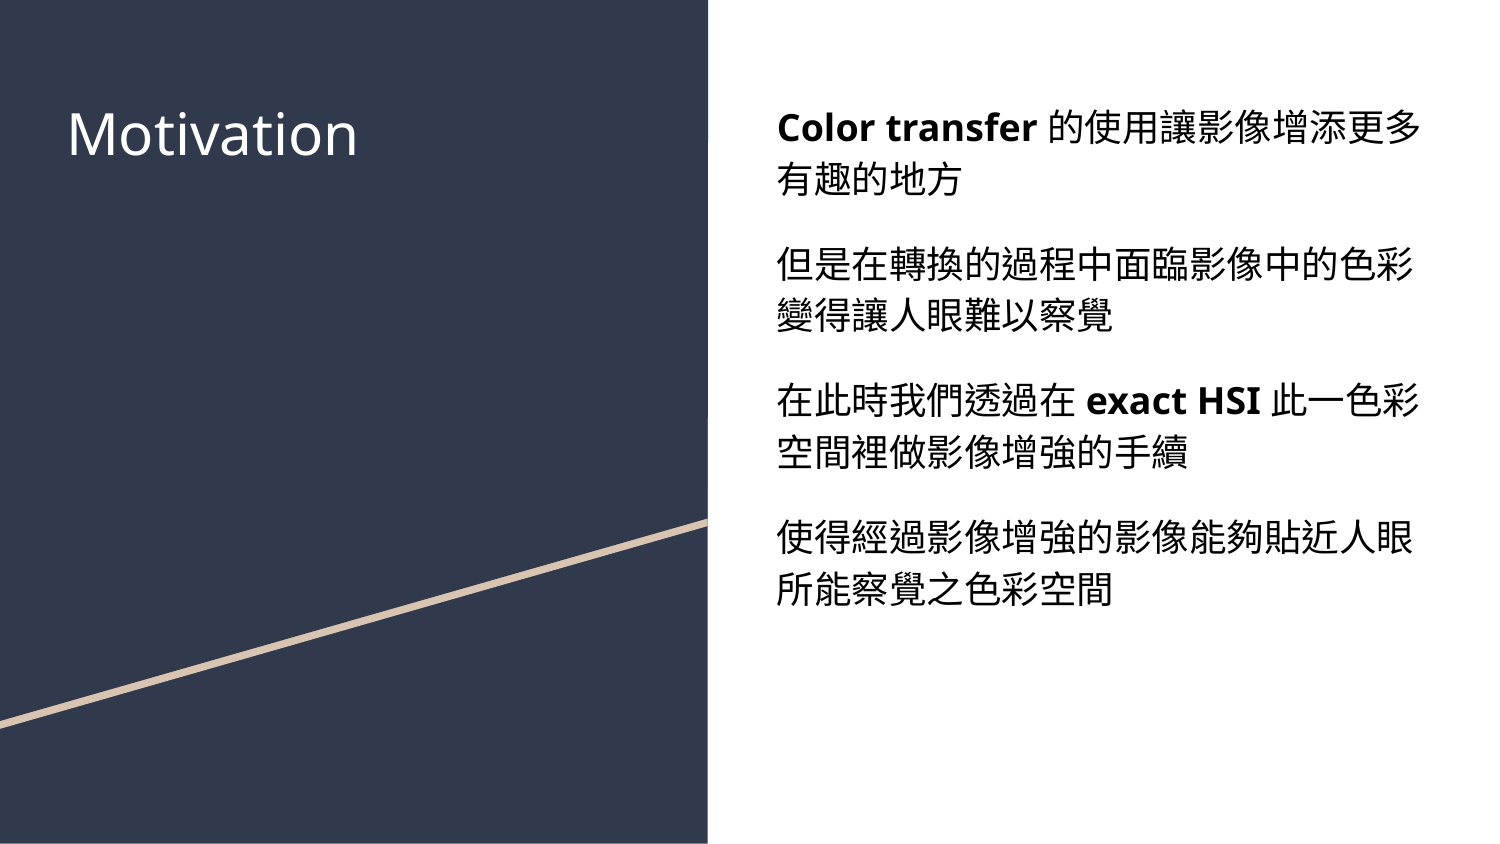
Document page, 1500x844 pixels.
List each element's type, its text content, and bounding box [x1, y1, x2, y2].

list Color transfer的使用讓影像增添更多有趣的地方 但是在轉換的過程中面臨影像中的色彩變得讓人眼難以察覺 在此時我們透過在exact HSI此一色彩空間裡做影像增強的手續 使得經過影像增強的影像能夠貼近人眼所能察覺之色彩空間 [761, 82, 1446, 755]
title Motivation [51, 82, 660, 494]
